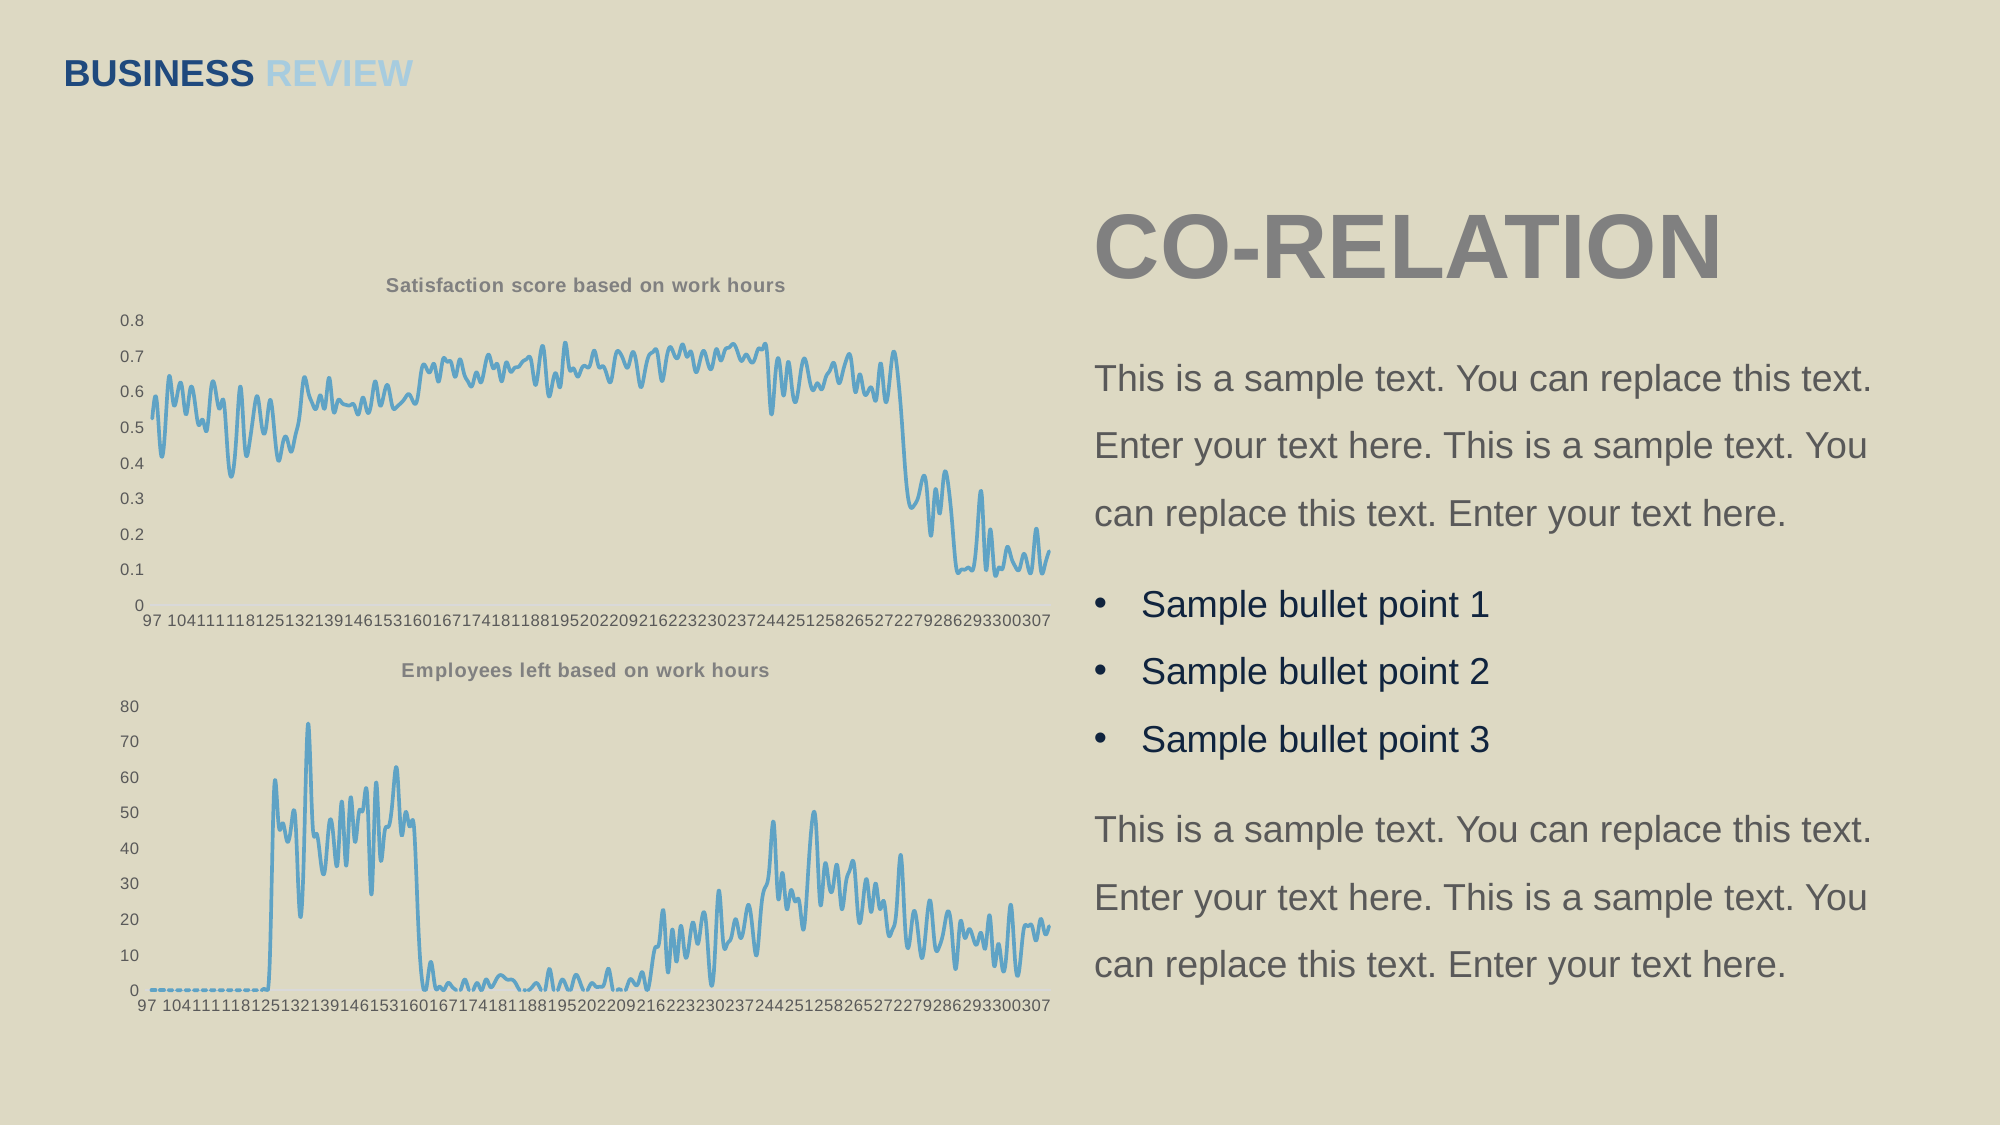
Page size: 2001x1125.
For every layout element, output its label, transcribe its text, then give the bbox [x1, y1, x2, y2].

text_box BUSINESS REVIEW [48, 41, 581, 102]
text_box Sample bullet point 1 Sample bullet point 2 Sample bullet point 3 [1077, 557, 2000, 759]
text_box This is a sample text. You can replace this text. Enter your text here. This is a sample text. You can replace this text. Enter your text here. [1077, 783, 1952, 985]
chart [100, 252, 1071, 1023]
text_box This is a sample text. You can replace this text. Enter your text here. This is a sample text. You can replace this text. Enter your text here. [1077, 332, 1936, 533]
text_box CO-RELATION [1079, 179, 1971, 304]
